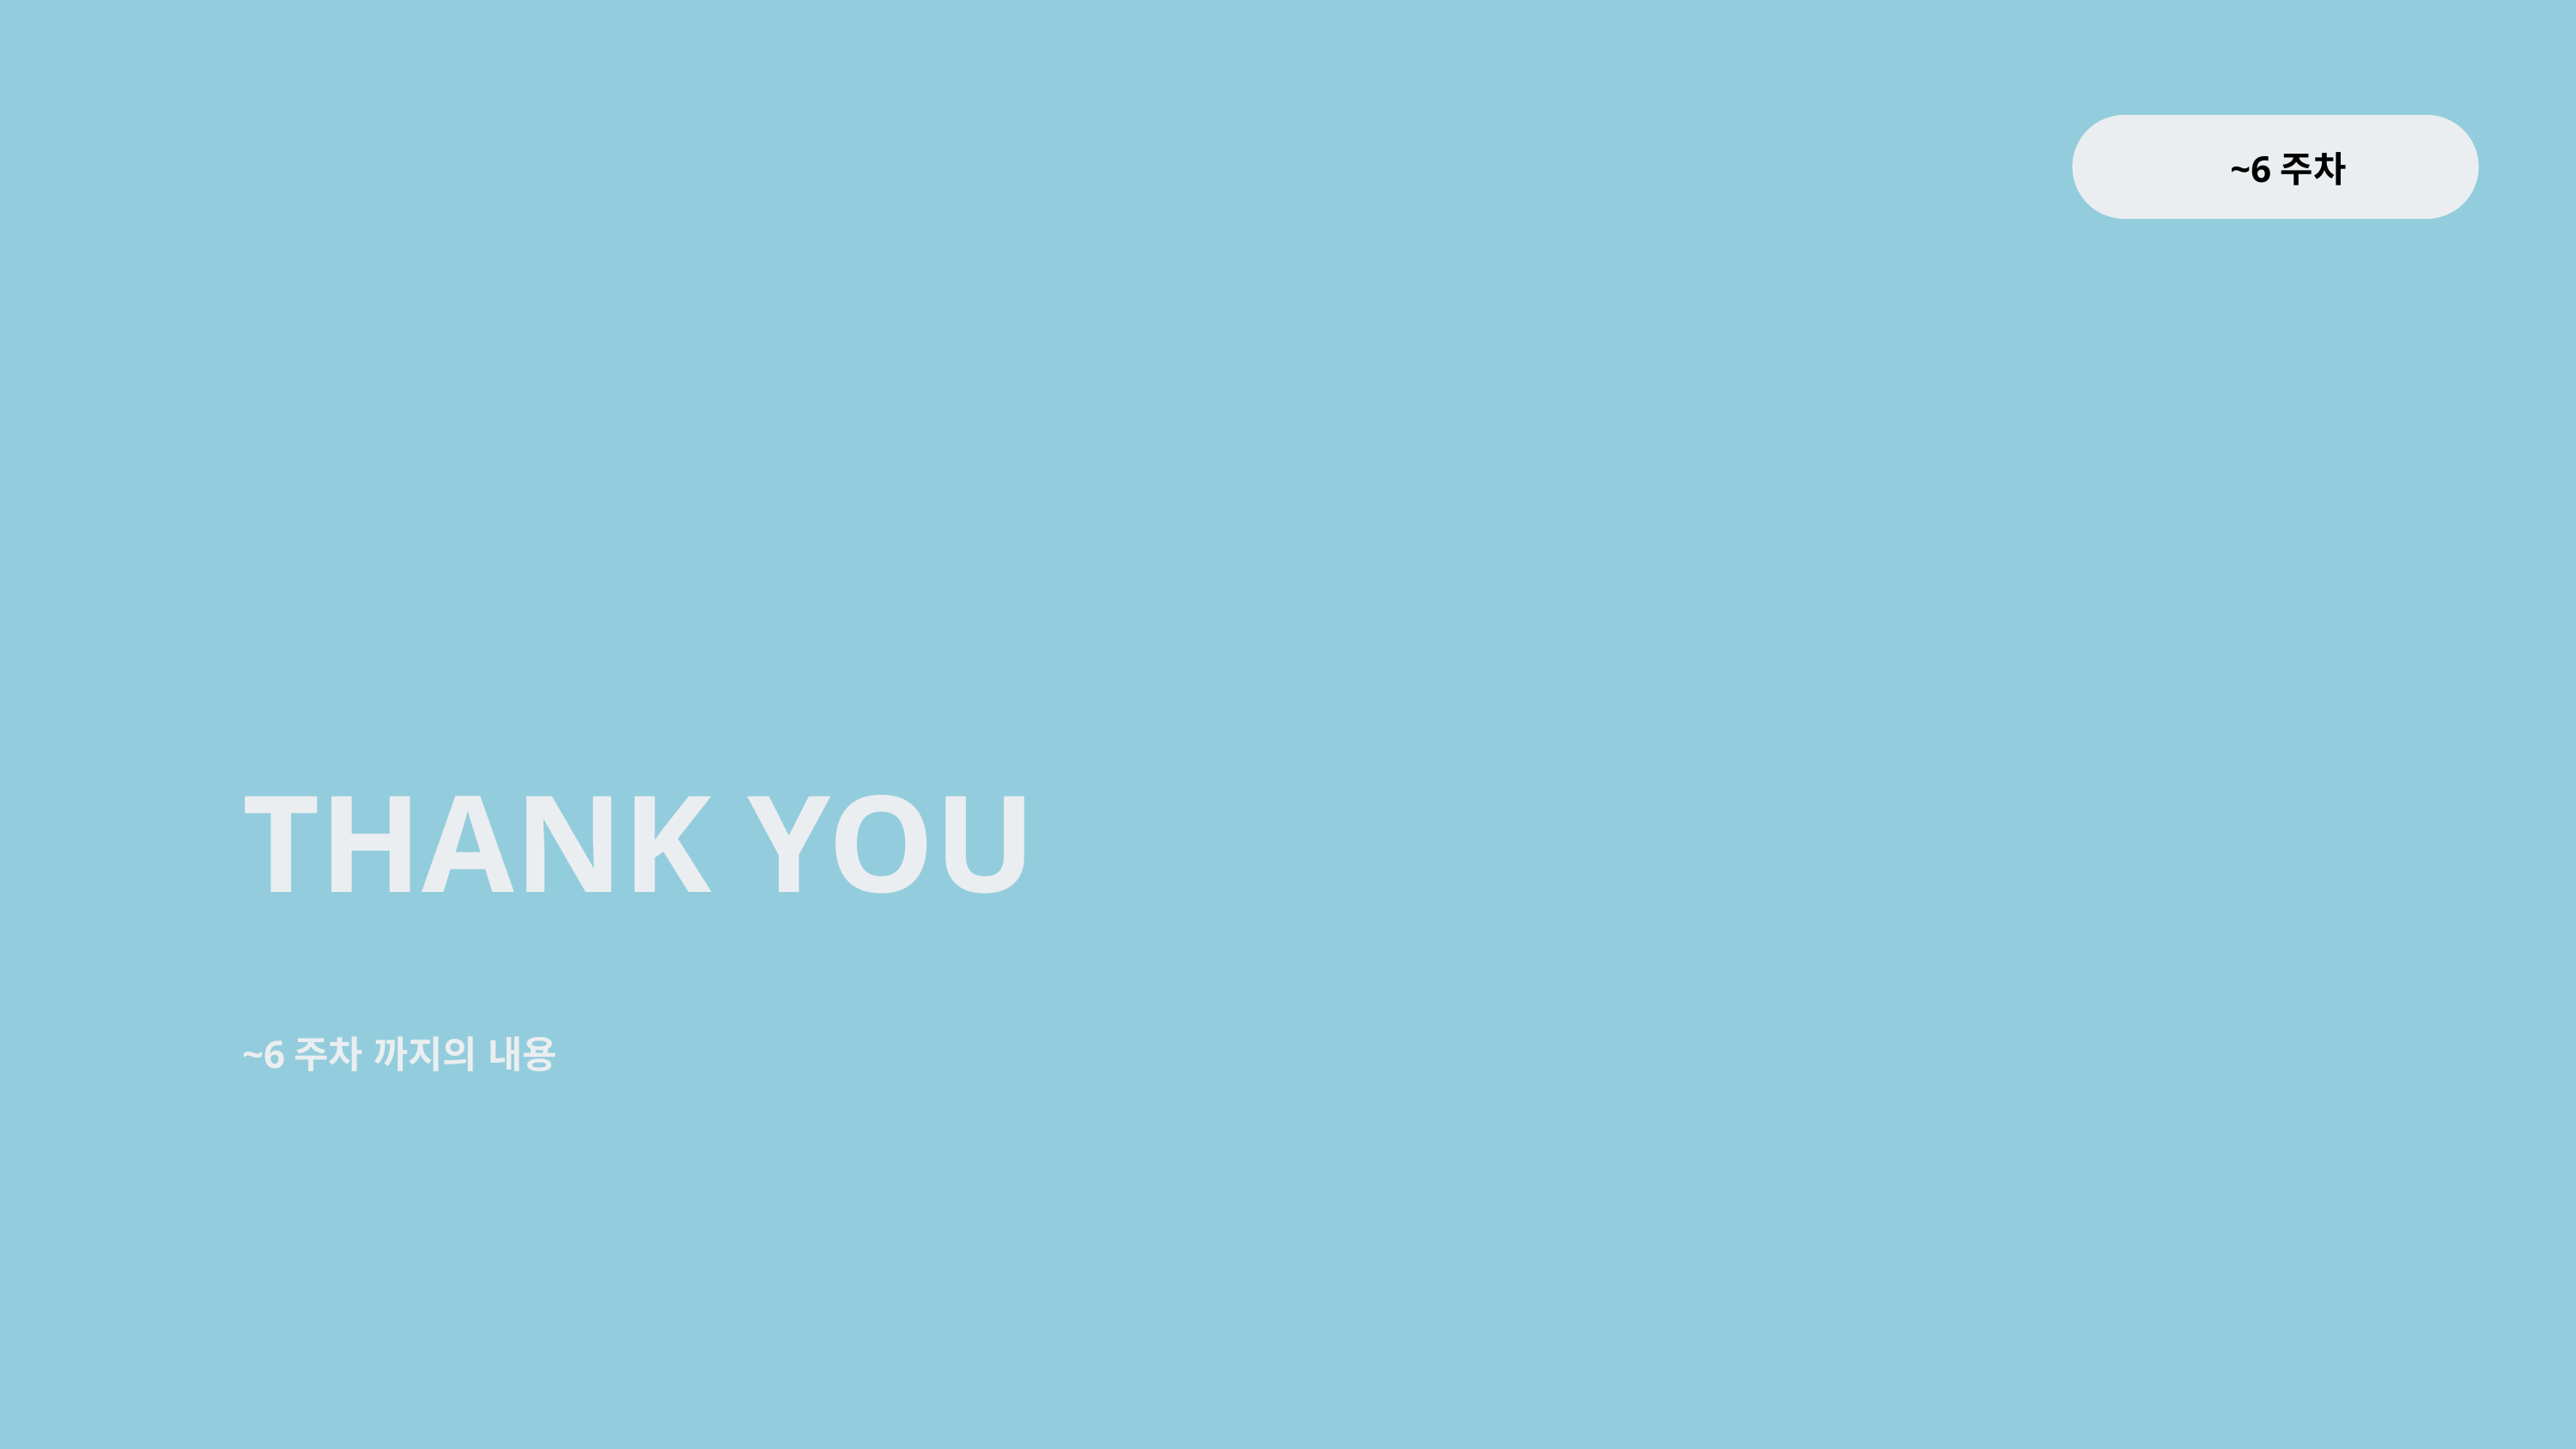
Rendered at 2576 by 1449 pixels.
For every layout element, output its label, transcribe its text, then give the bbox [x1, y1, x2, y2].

text_box THANK YOU [242, 731, 1054, 919]
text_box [2072, 114, 2479, 220]
text_box ~6주차 까지의 내용 [242, 1023, 891, 1076]
